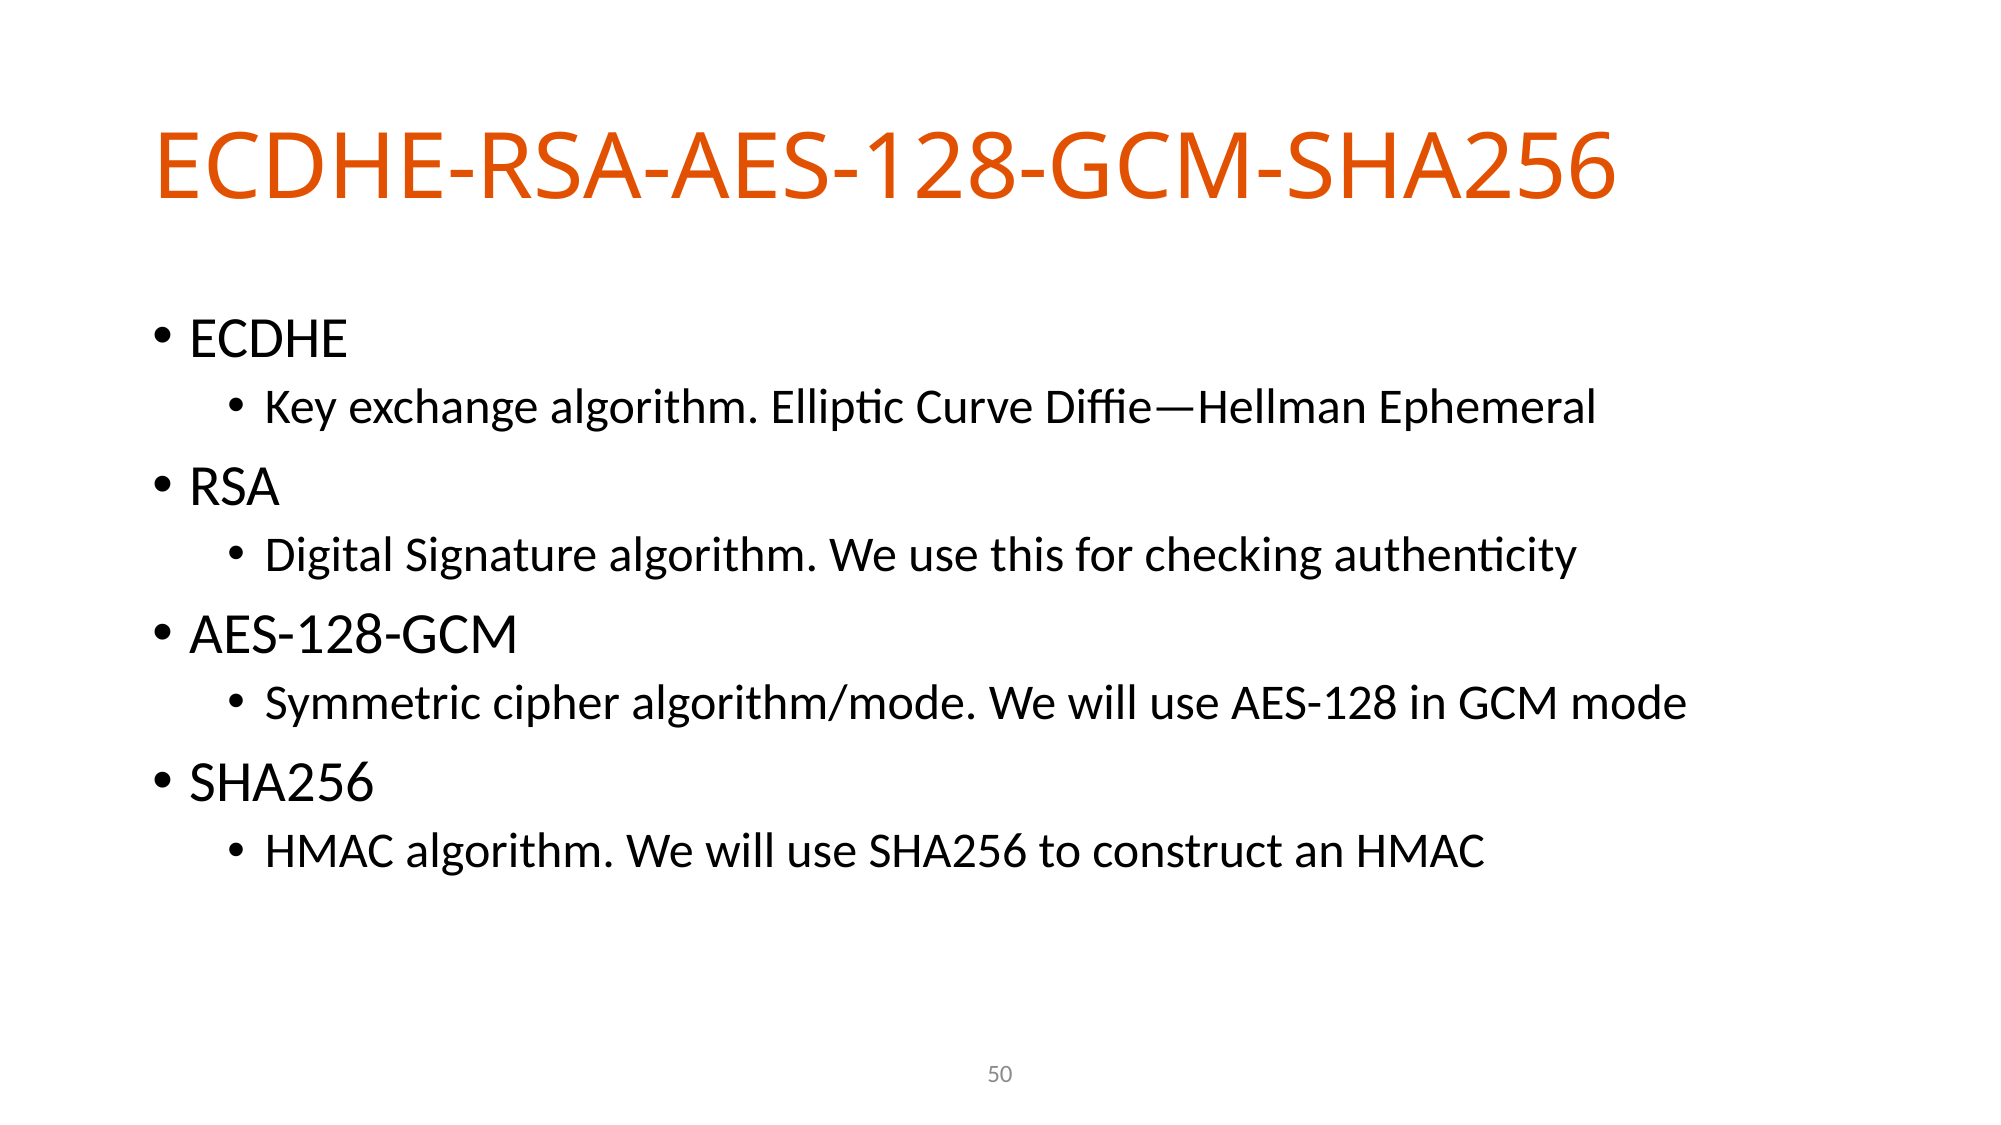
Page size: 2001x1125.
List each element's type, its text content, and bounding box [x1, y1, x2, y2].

slide_number 50 [774, 1042, 1225, 1103]
title ECDHE-RSA-AES-128-GCM-SHA256 [137, 59, 1863, 278]
list ECDHE Key exchange algorithm. Elliptic Curve Diffie—Hellman Ephemeral RSA Digital Signature algorithm. We use this for checking authenticity AES-128-GCM Symmetric cipher algorithm/mode. We will use AES-128 in GCM mode SHA256 HMAC algorithm. We will use SHA256 to construct an HMAC [137, 299, 1863, 1014]
